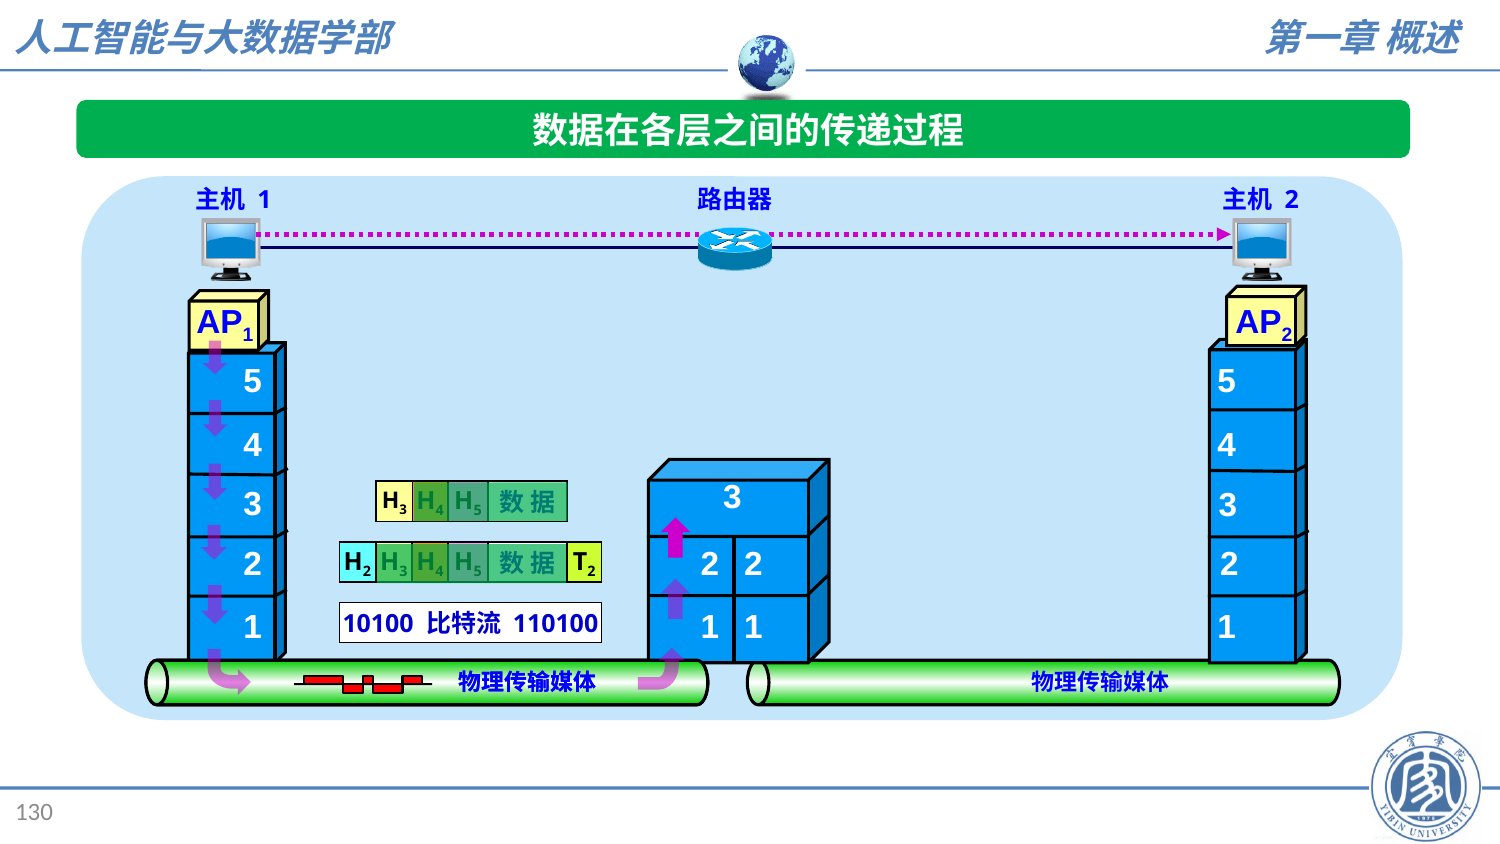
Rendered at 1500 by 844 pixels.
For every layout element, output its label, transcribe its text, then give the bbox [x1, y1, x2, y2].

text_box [375, 480, 568, 522]
picture [712, 241, 732, 251]
text_box [747, 660, 1340, 705]
text_box 路由器 [682, 176, 788, 221]
text_box 主机 2 [1208, 176, 1314, 221]
text_box [690, 249, 779, 277]
text_box [193, 221, 272, 289]
list 数据在各层之间的传递过程 [204, 99, 1293, 158]
text_box [637, 672, 678, 690]
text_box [180, 290, 289, 663]
picture [713, 232, 734, 238]
text_box 主机 1 [180, 176, 287, 221]
picture [738, 232, 758, 239]
picture [697, 259, 773, 271]
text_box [145, 661, 168, 704]
text_box H2 [339, 541, 375, 583]
text_box T2 [568, 541, 602, 583]
picture [196, 214, 265, 283]
text_box [1220, 249, 1227, 285]
text_box [145, 660, 708, 705]
picture [736, 33, 796, 99]
text_box 10100 比特流 110100 [339, 602, 602, 643]
text_box [208, 672, 251, 695]
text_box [375, 541, 568, 583]
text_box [646, 459, 830, 663]
text_box 物理传输媒体 [443, 660, 612, 703]
slide_number 130 [0, 787, 350, 833]
text_box [79, 174, 1405, 723]
picture [1227, 214, 1296, 283]
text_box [747, 674, 768, 704]
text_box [293, 675, 433, 693]
picture [737, 242, 759, 250]
text_box [774, 235, 779, 246]
text_box [690, 235, 695, 246]
picture [697, 226, 773, 242]
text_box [1201, 285, 1309, 663]
text_box 物理传输媒体 [1016, 660, 1185, 703]
